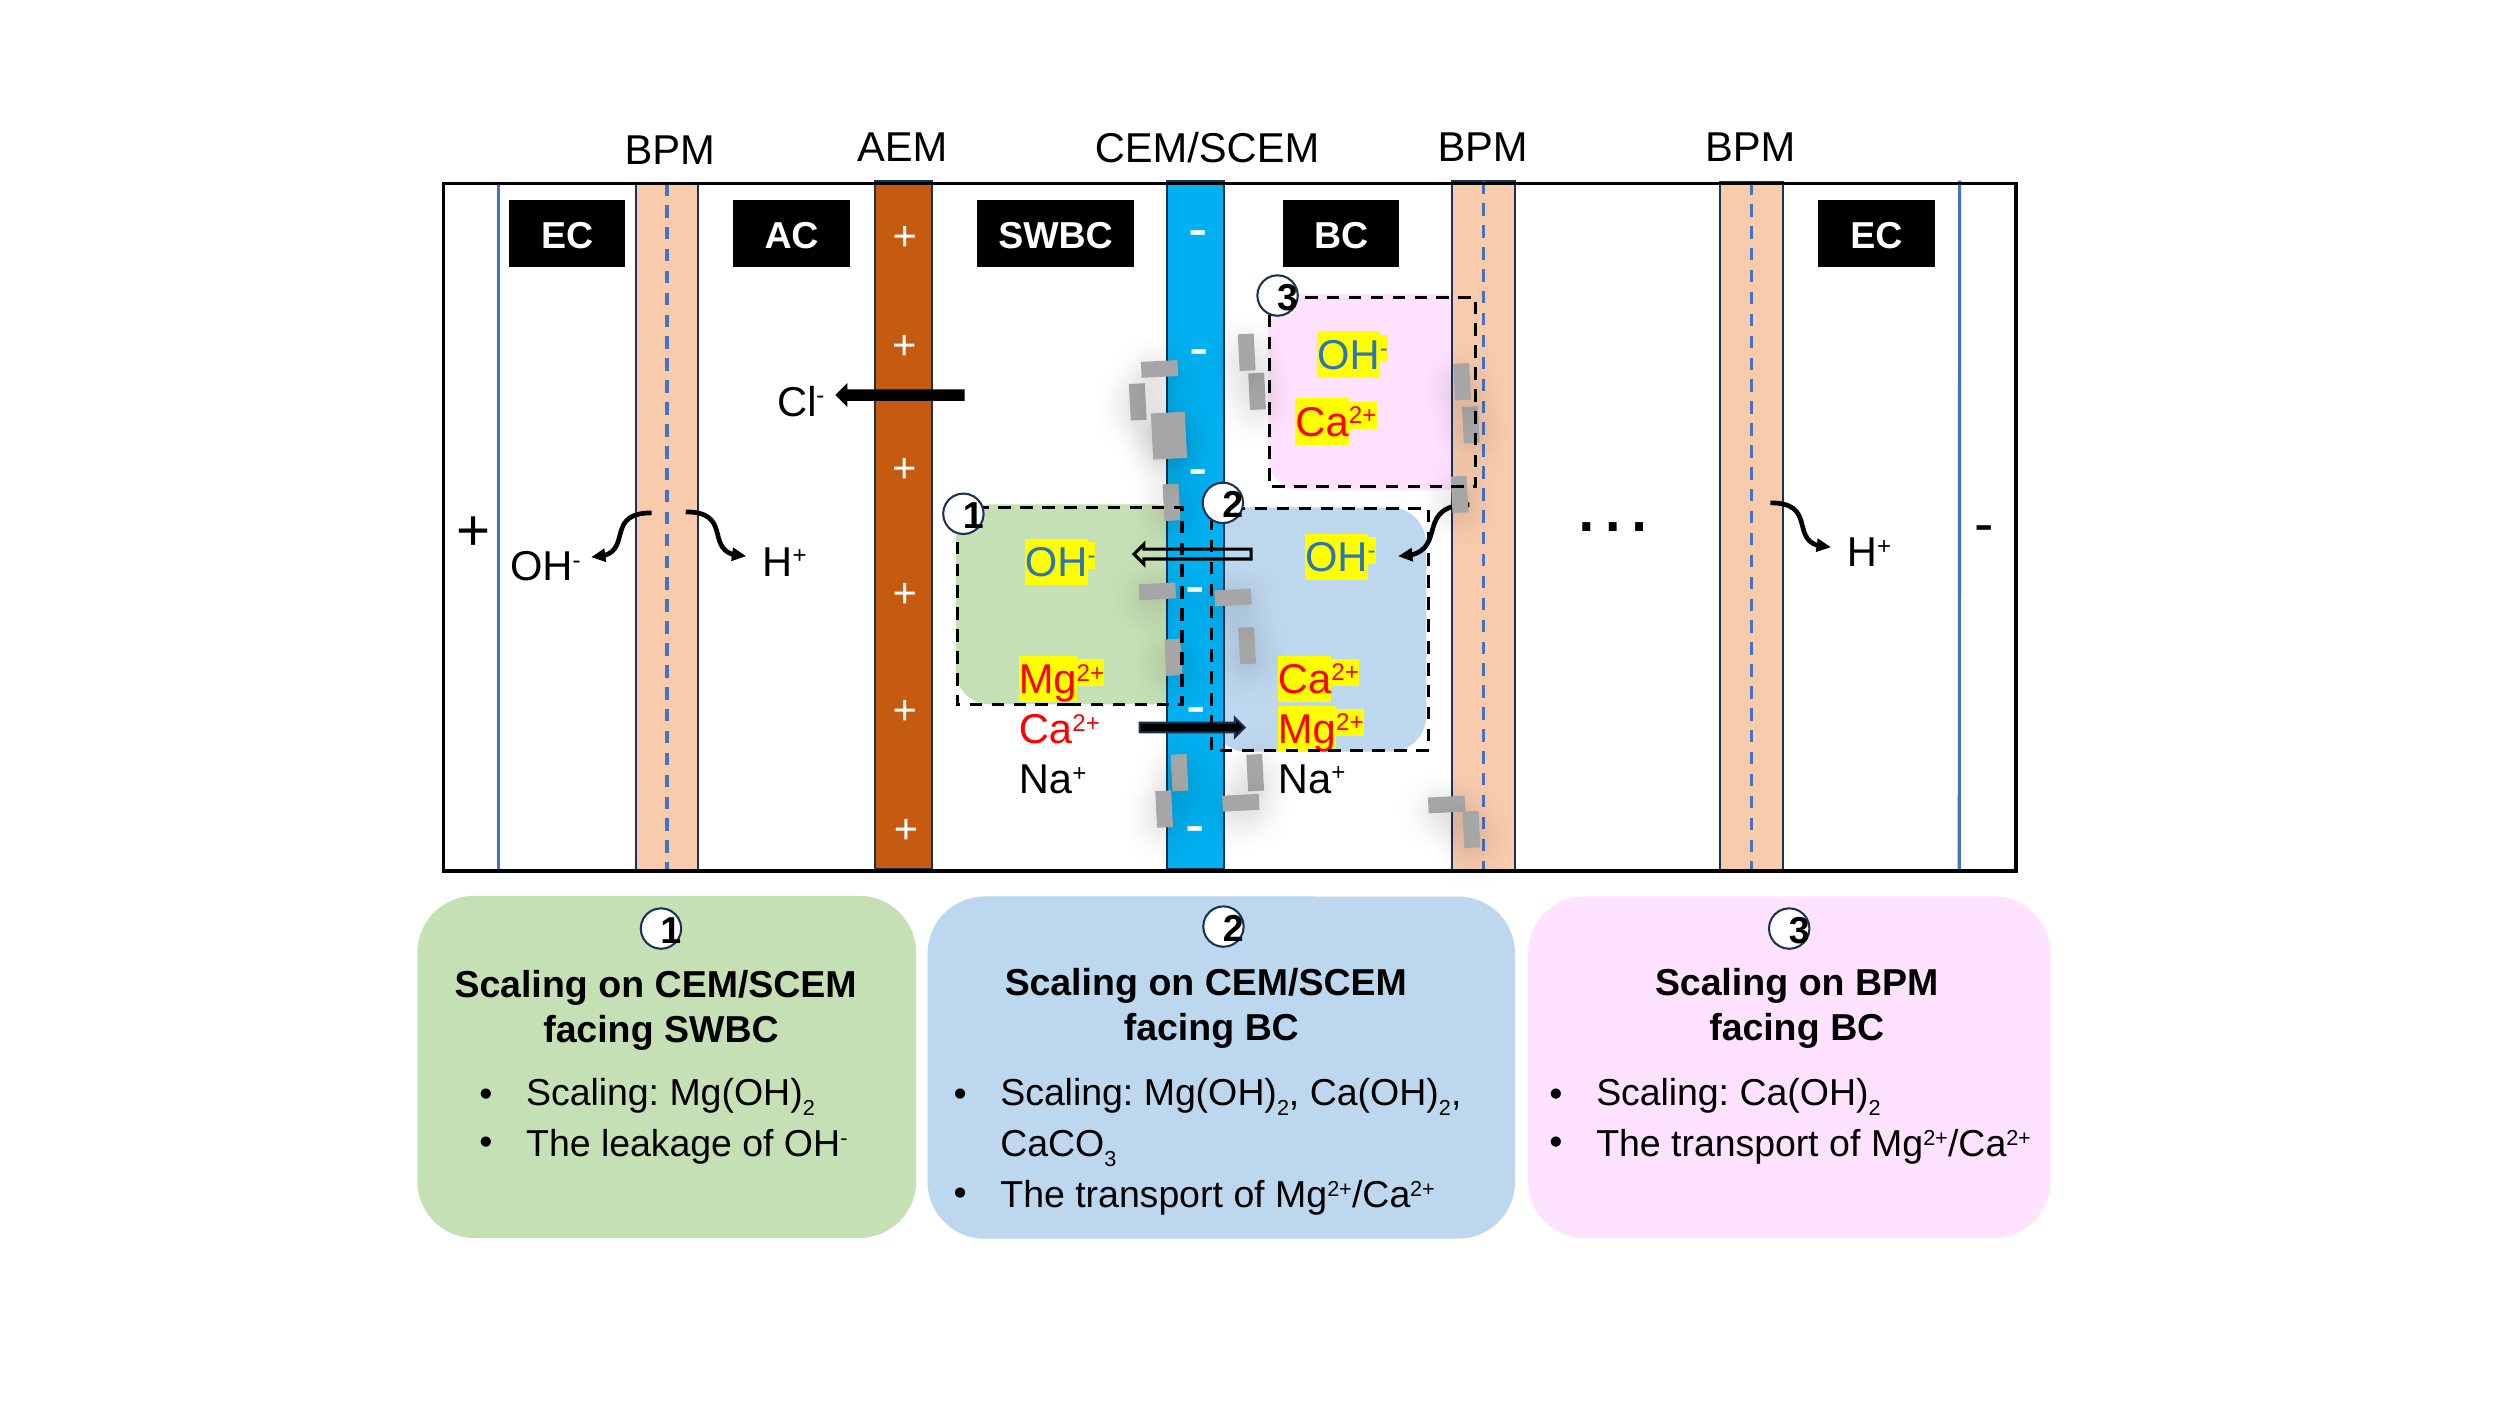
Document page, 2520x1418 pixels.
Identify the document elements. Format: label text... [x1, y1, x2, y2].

text_box [442, 182, 498, 872]
text_box [957, 506, 1183, 706]
text_box BPM [609, 115, 733, 180]
text_box BPM [1422, 111, 1545, 177]
text_box Ca2+ Mg2+ Na+ [1263, 751, 1430, 810]
text_box [1268, 296, 1477, 488]
text_box [1527, 895, 2052, 950]
text_box Scaling on CEM/SCEM facing BC [905, 950, 1490, 1101]
text_box [943, 1223, 1499, 1240]
text_box [926, 1103, 938, 1217]
text_box BPM [1690, 112, 1813, 178]
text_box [1770, 502, 1831, 548]
text_box Scaling: Ca(OH)2 The transport of Mg2+/Ca2+ [1556, 1060, 2102, 1172]
text_box Scaling on CEM/SCEM facing SWBC [294, 952, 938, 1103]
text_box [685, 511, 746, 557]
text_box [416, 894, 918, 952]
text_box Mg2+ Ca2+ Na+ [1003, 644, 1170, 810]
text_box 1 [942, 492, 985, 536]
text_box [416, 1103, 918, 1240]
text_box [499, 182, 1751, 872]
text_box [1476, 416, 1481, 444]
text_box Scaling on BPM facing BC [1490, 950, 2104, 1101]
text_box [1398, 504, 1470, 557]
text_box [926, 895, 1517, 950]
text_box - [2017, 477, 2028, 563]
text_box 1 [639, 907, 683, 950]
text_box Scaling: Mg(OH)2 The leakage of OH- [464, 1060, 876, 1172]
text_box 2 [1201, 481, 1245, 525]
text_box [1426, 794, 1466, 815]
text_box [591, 512, 652, 558]
text_box 2 [1202, 905, 1245, 948]
text_box [1210, 507, 1430, 752]
text_box AEM [842, 111, 965, 177]
text_box [1752, 182, 2017, 872]
text_box CEM/SCEM [1080, 113, 1359, 178]
text_box Scaling: Mg(OH)2, Ca(OH)2, CaCO3 The transport of Mg2+/Ca2+ [938, 1060, 1556, 1223]
text_box 3 [1256, 274, 1299, 317]
text_box [1450, 487, 1470, 504]
text_box [1544, 1172, 2052, 1240]
text_box 3 [1767, 907, 1811, 950]
text_box [1461, 809, 1482, 850]
